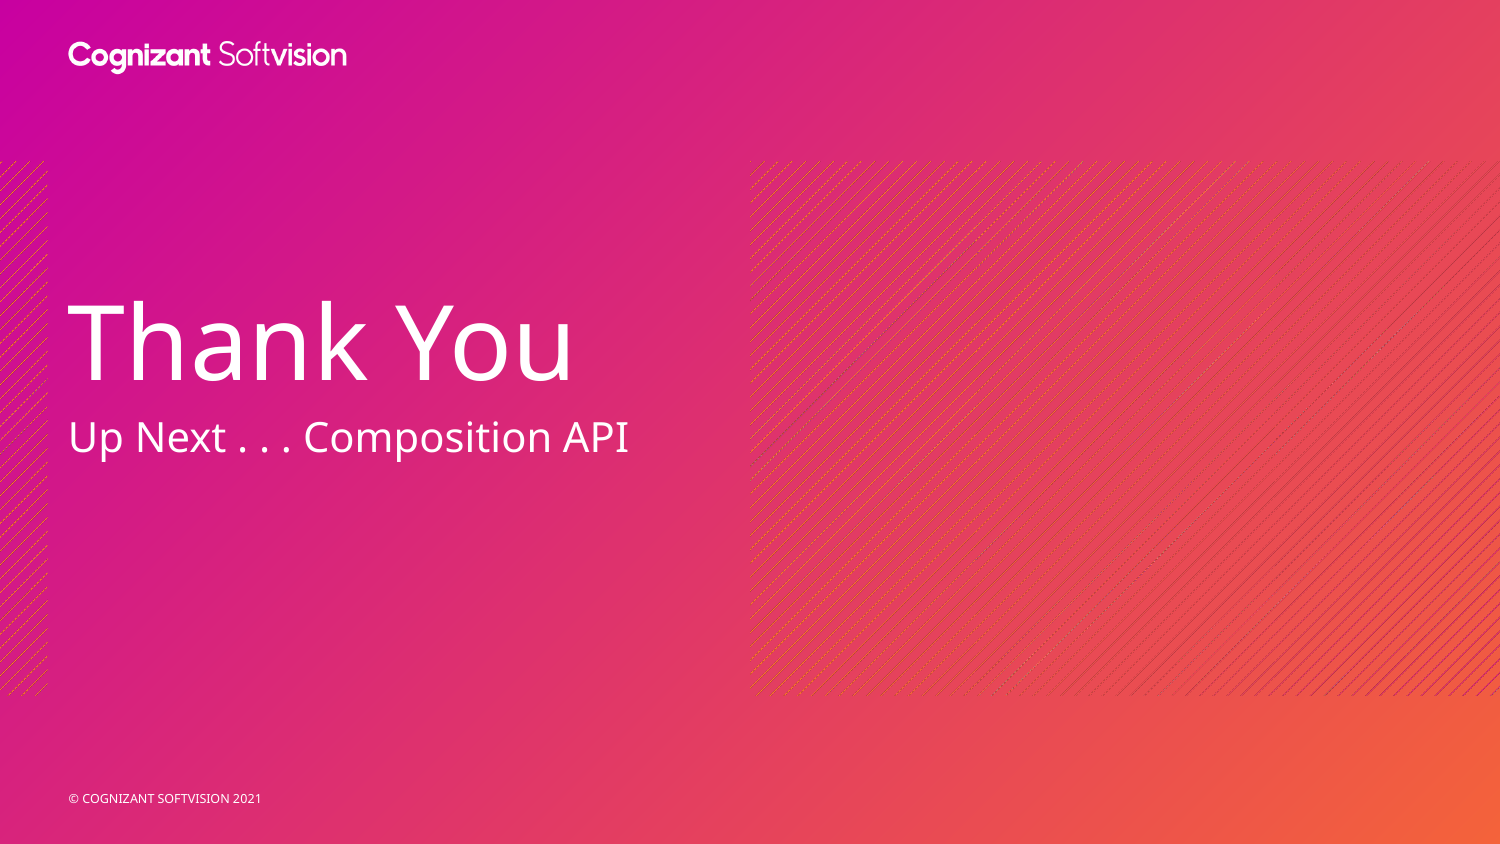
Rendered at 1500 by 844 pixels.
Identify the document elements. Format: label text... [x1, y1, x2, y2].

list Up Next . . . Composition API [67, 402, 1434, 469]
title Thank You [67, 301, 750, 393]
picture [52, 24, 362, 90]
picture [0, 161, 48, 696]
picture [750, 161, 1500, 696]
